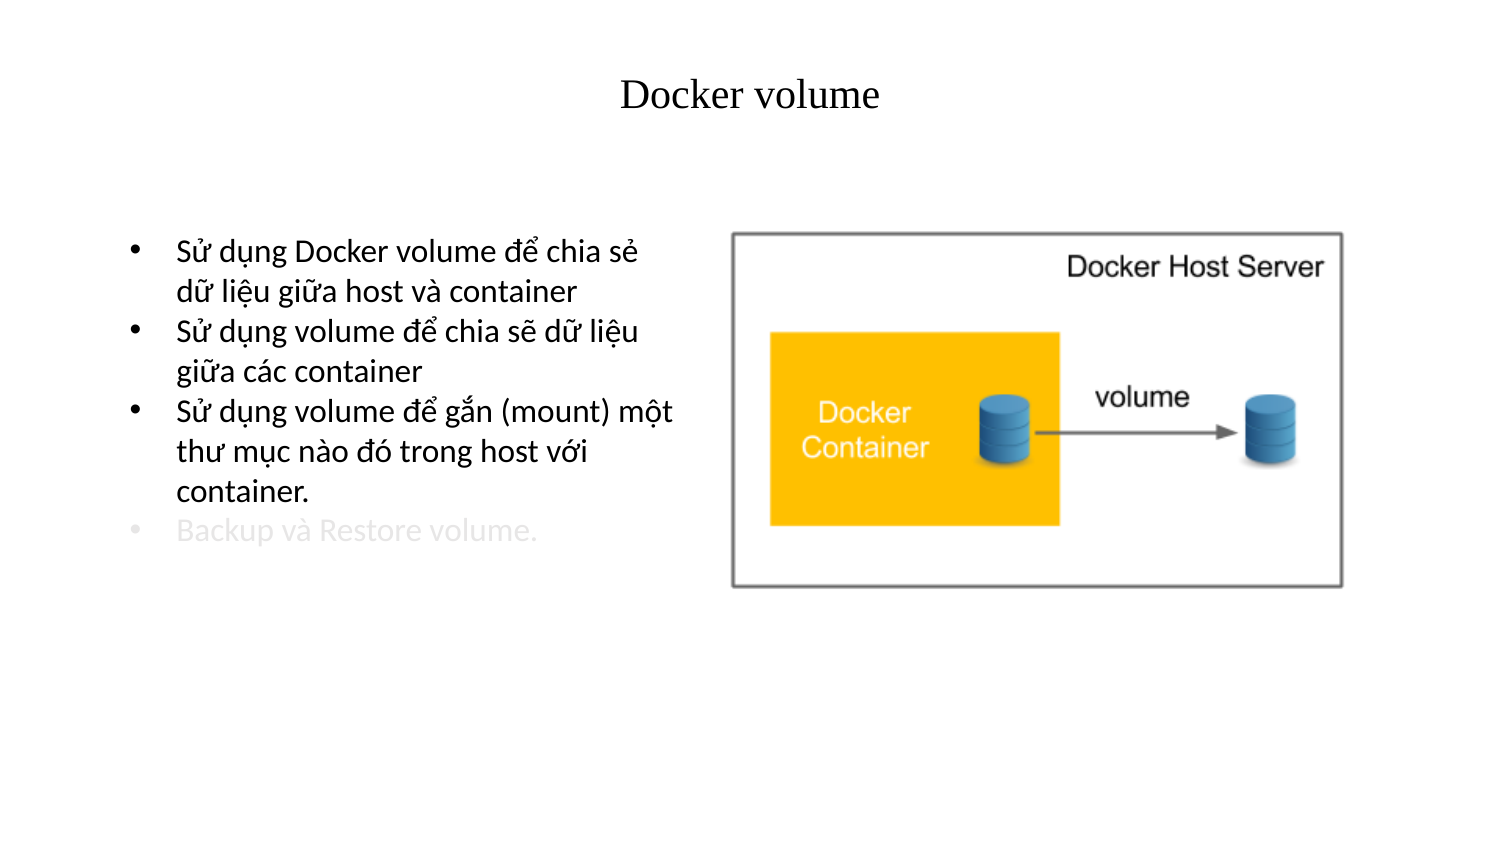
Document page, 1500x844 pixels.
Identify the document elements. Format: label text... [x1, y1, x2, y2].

picture [703, 205, 1374, 611]
text_box Sử dụng Docker volume để chia sẻ dữ liệu giữa host và container Sử dụng volume để chia sẽ dữ liệu giữa các container Sử dụng volume để gắn (mount) một thư mục nào đó trong host với container. Backup và Restore volume. [114, 221, 692, 716]
title Docker volume [75, 64, 1425, 126]
